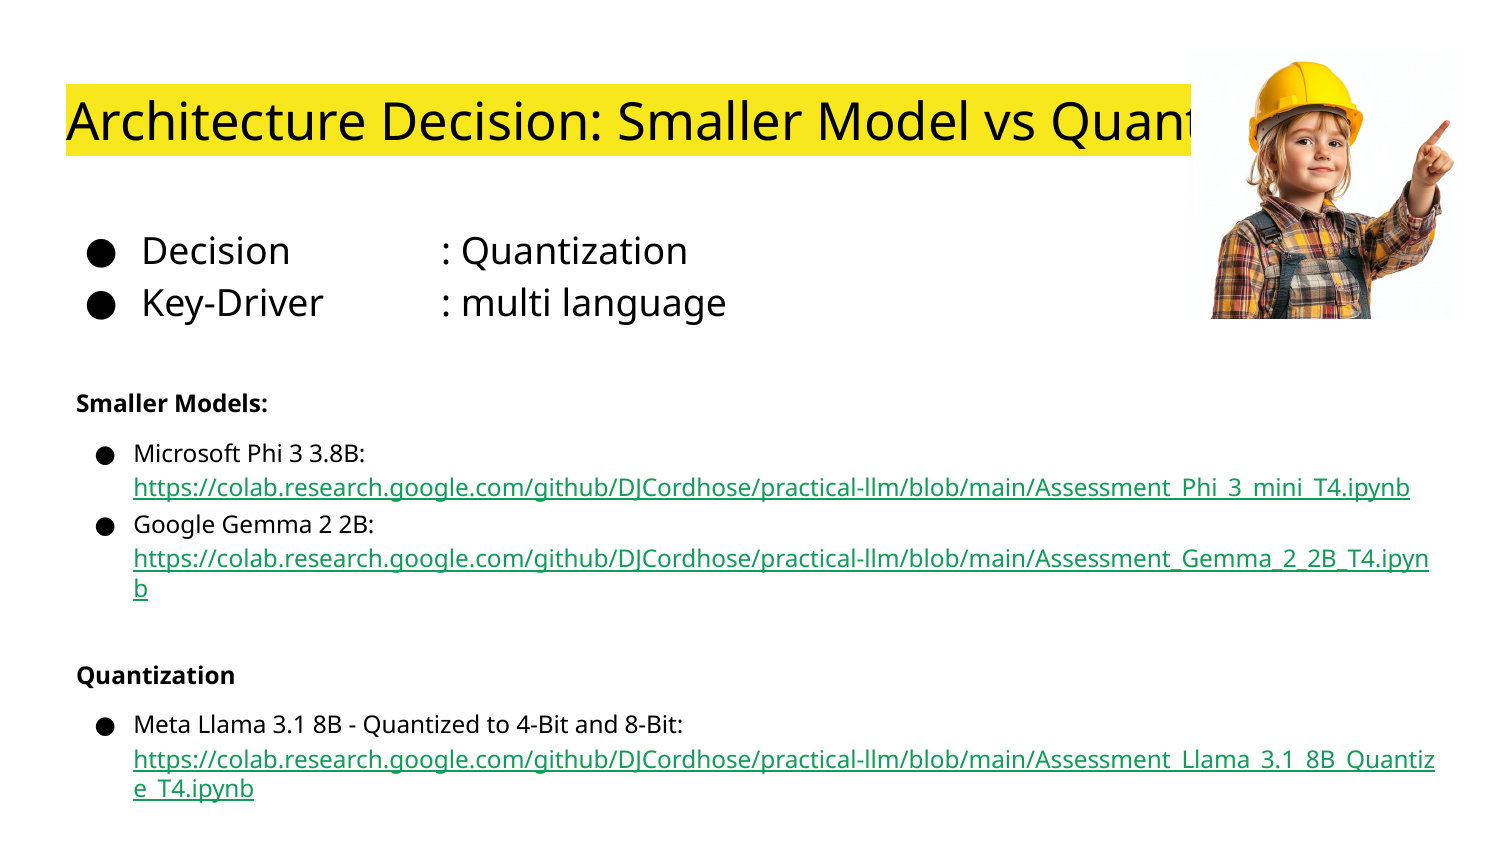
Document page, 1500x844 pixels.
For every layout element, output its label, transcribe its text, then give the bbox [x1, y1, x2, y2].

title Architecture Decision: Smaller Model vs Quantiztion [51, 72, 1185, 167]
text_box Decision : Quantization Key-Driver : multi language [51, 205, 1449, 753]
list Smaller Models: Microsoft Phi 3 3.8B: https://colab.research.google.com/github/DJCordhose/practical-llm/blob/main/Assessment_Phi_3_mini_T4.ipynb Google Gemma 2 2B: https://colab.research.google.com/github/DJCordhose/practical-llm/blob/main/Assessment_Gemma_2_2B_T4.ipynb Quantization Meta Llama 3.1 8B - Quantized to 4-Bit and 8-Bit: https://colab.research.google.com/github/DJCordhose/practical-llm/blob/main/Assessment_Llama_3.1_8B_Quantize_T4.ipynb [60, 369, 1459, 828]
picture [1190, 50, 1459, 319]
